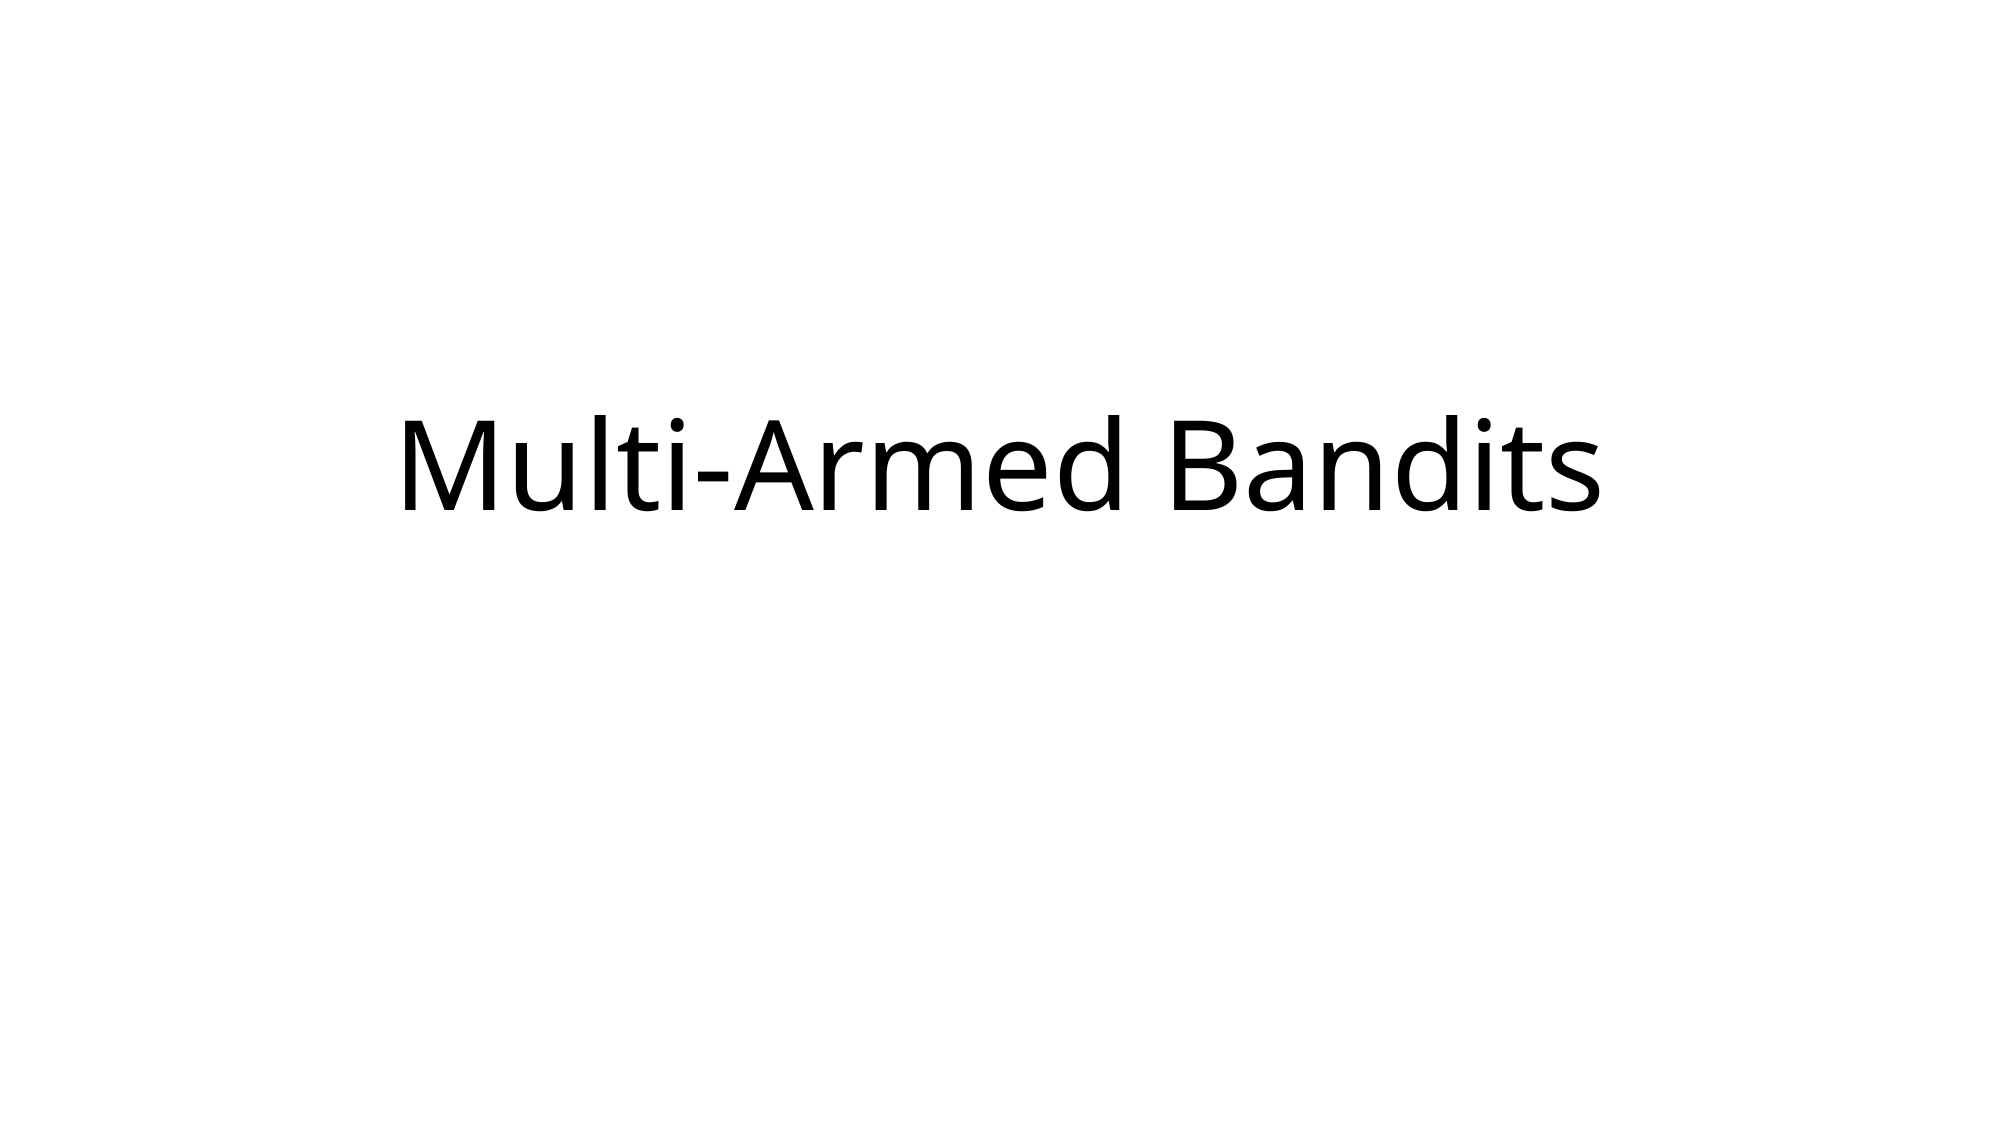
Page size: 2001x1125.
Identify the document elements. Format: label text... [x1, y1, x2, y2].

title Multi-Armed Bandits [249, 161, 1750, 545]
